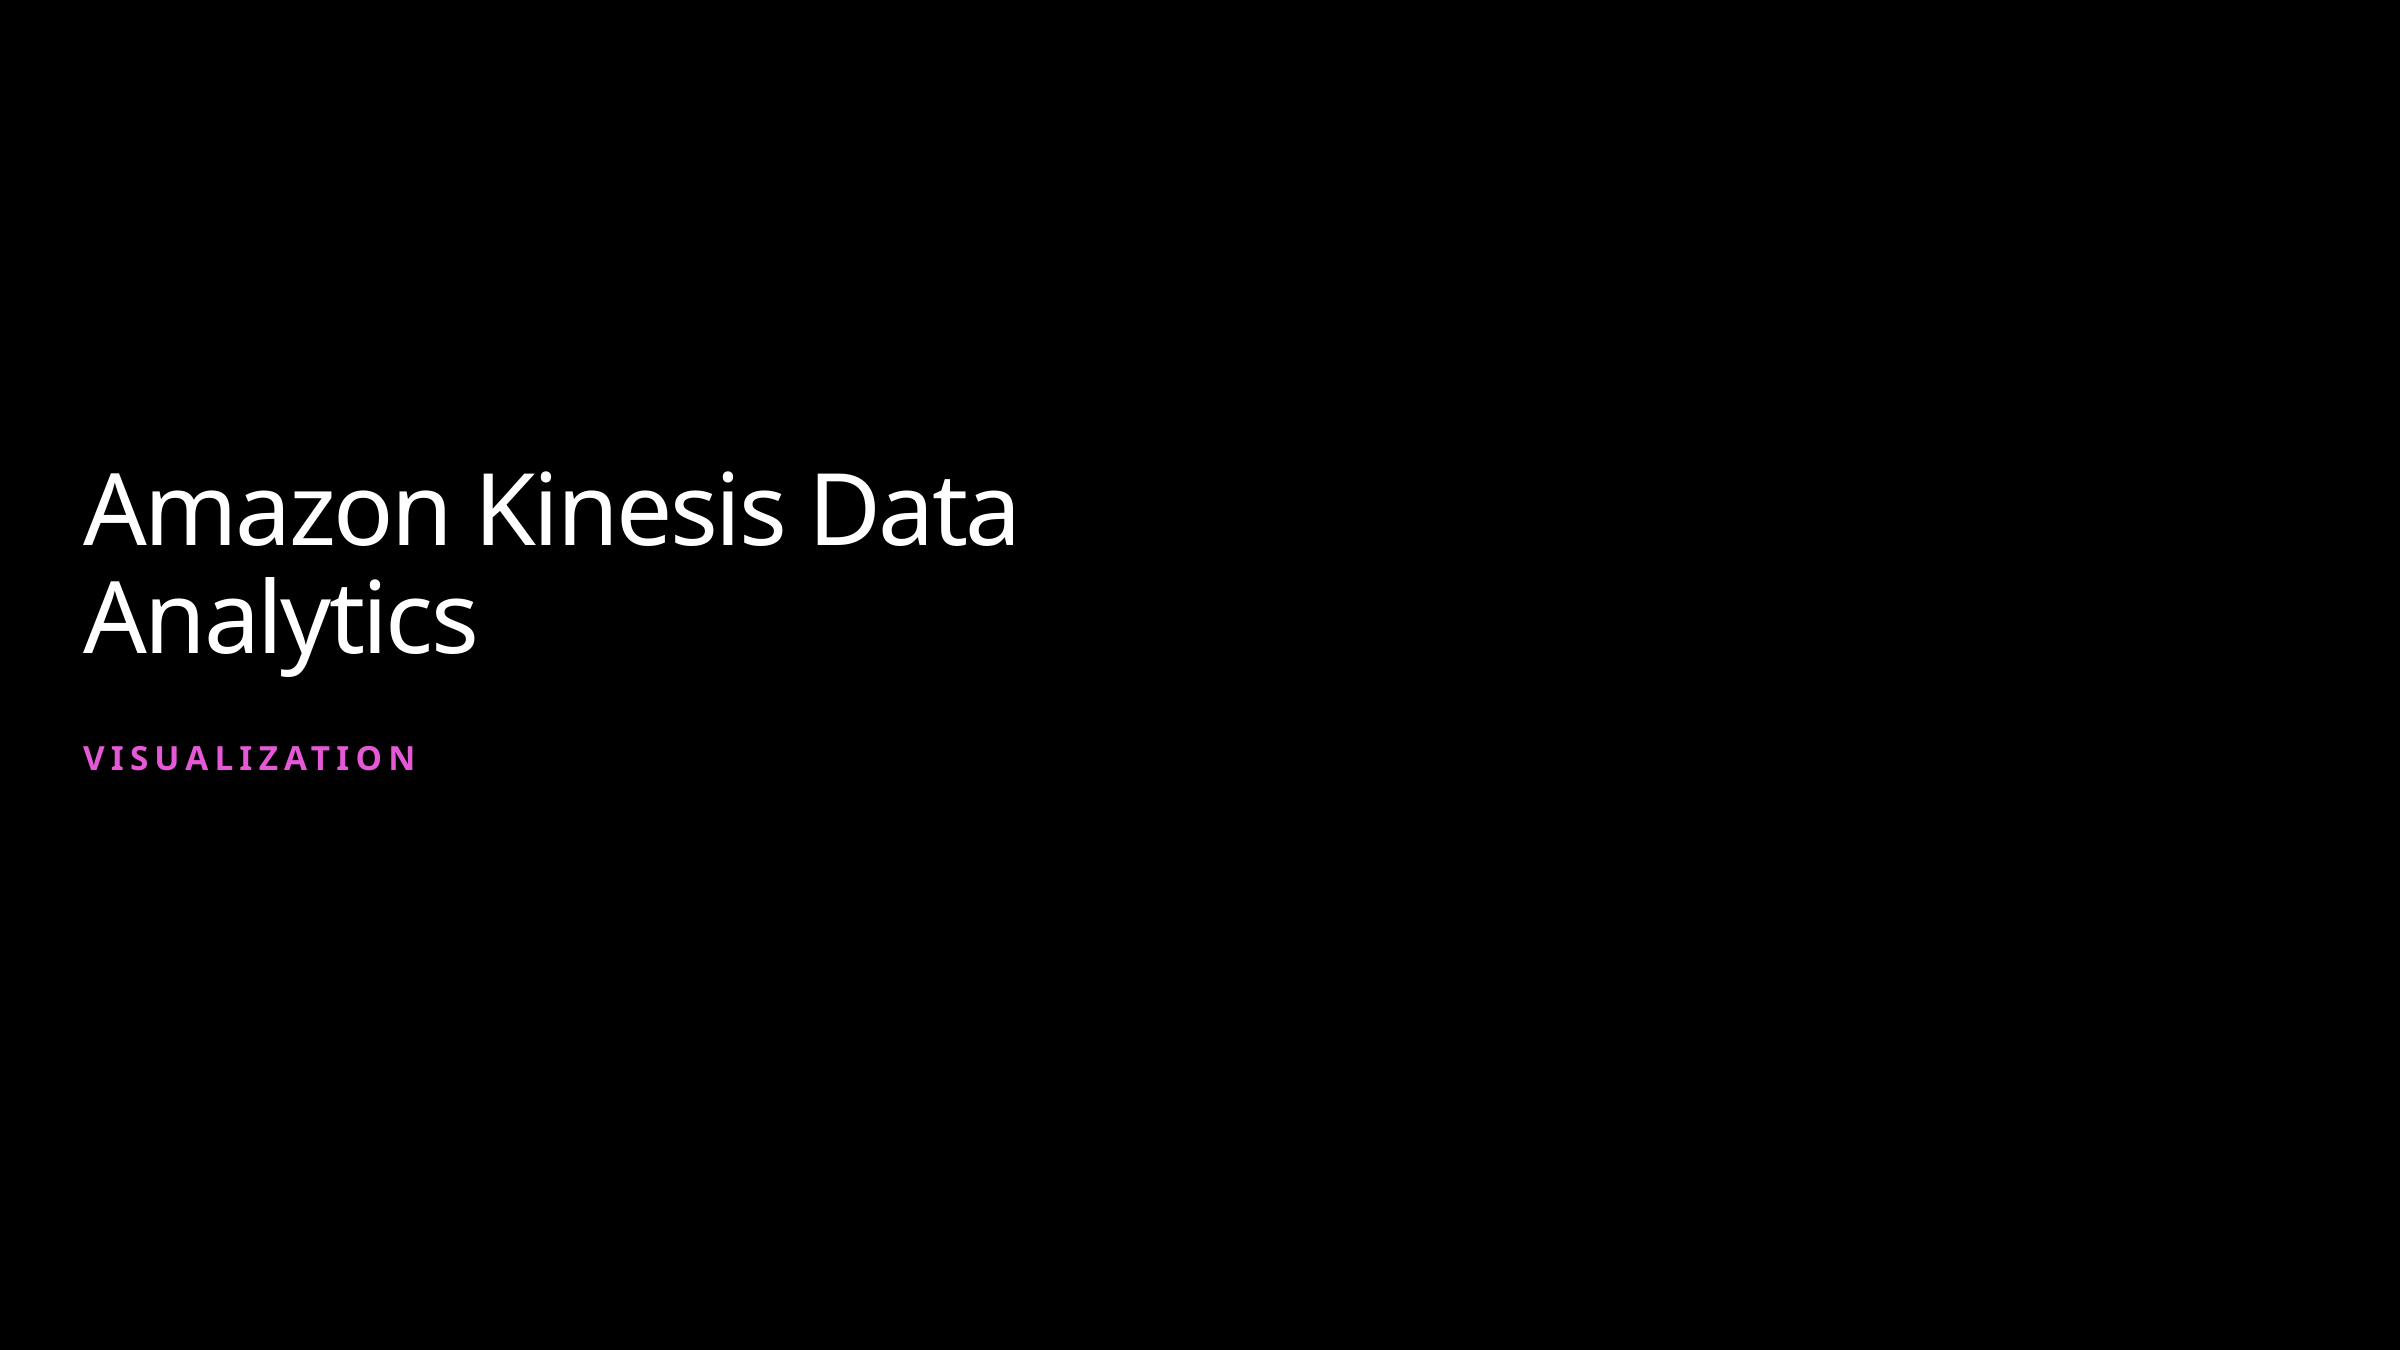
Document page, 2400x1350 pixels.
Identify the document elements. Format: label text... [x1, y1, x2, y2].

title Amazon Kinesis Data Analytics [53, 428, 1200, 675]
list VISUALIZATION [53, 717, 1050, 802]
